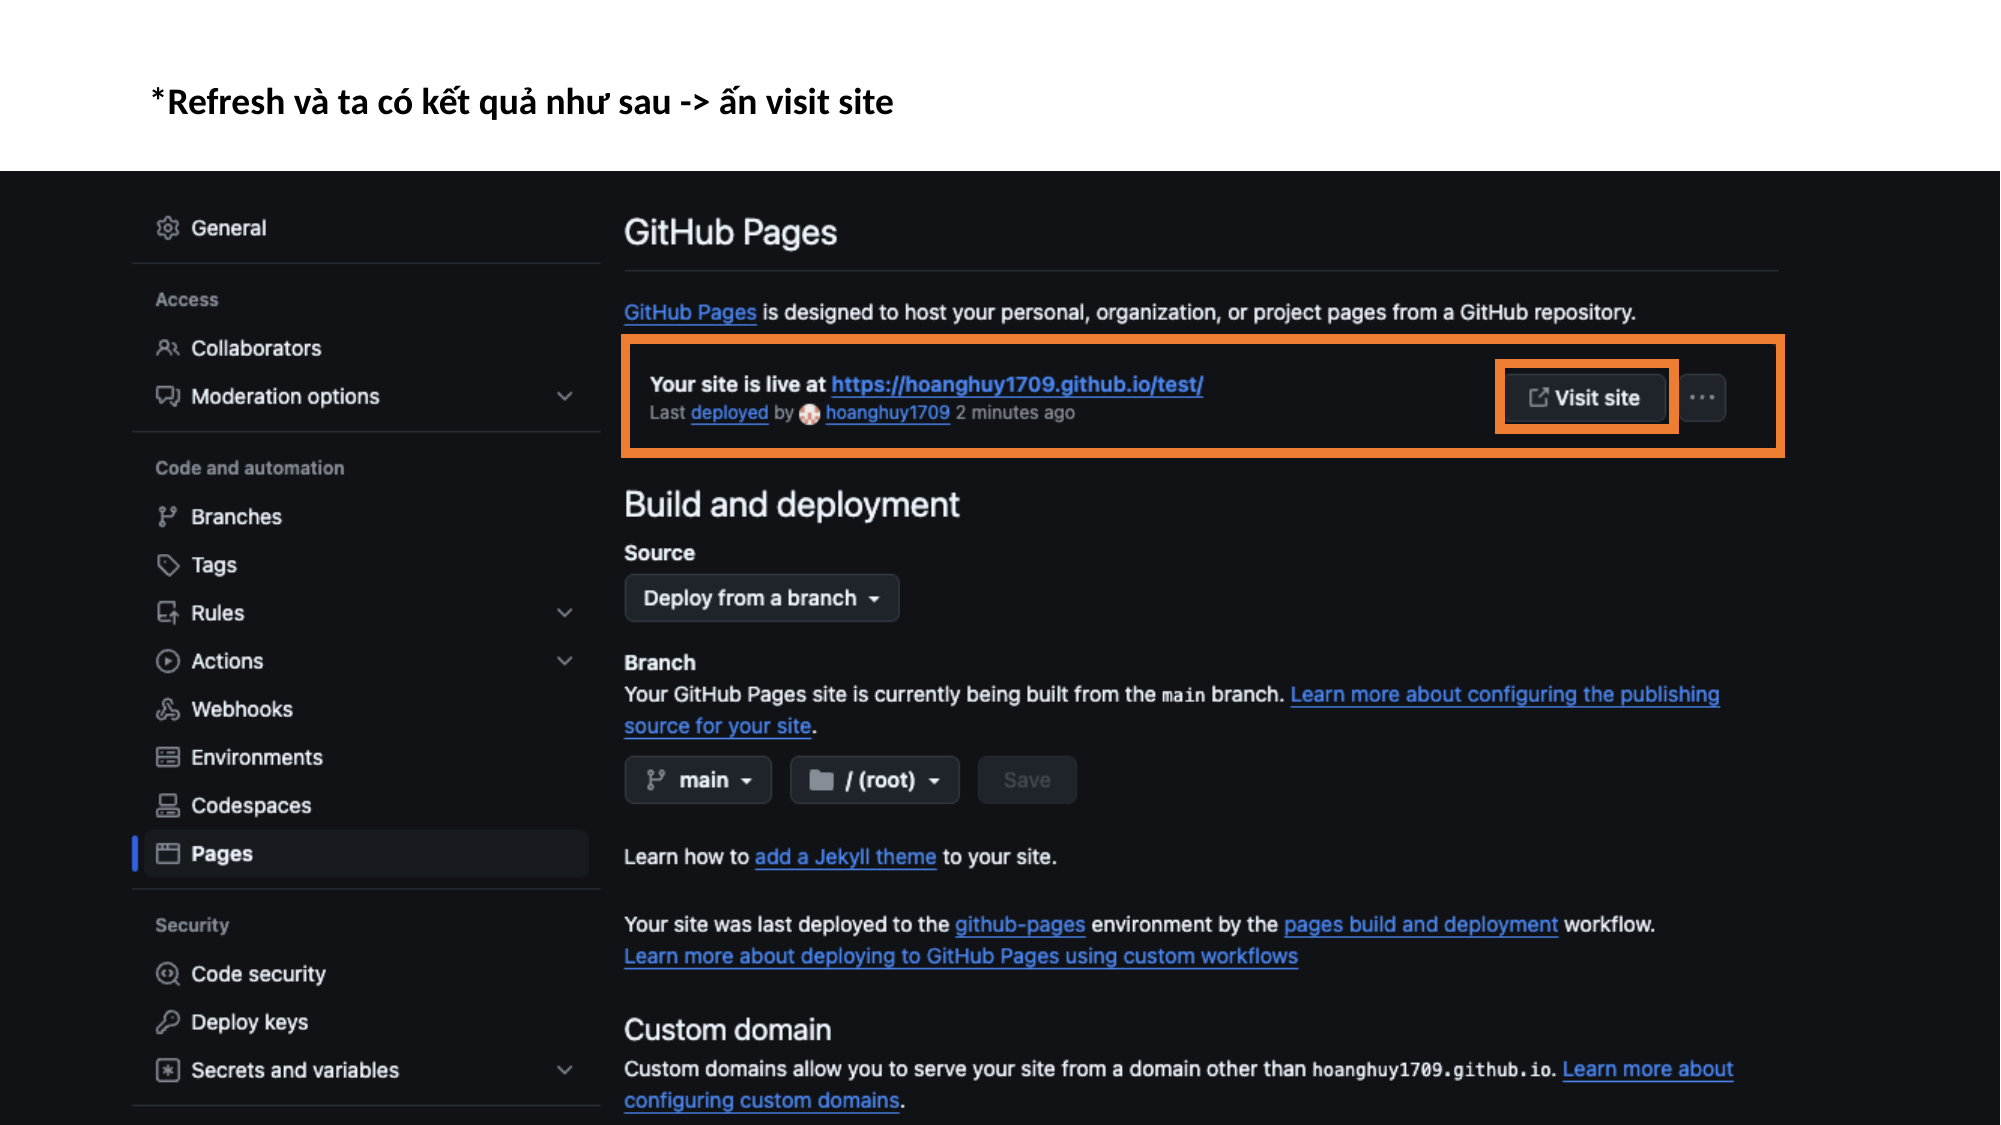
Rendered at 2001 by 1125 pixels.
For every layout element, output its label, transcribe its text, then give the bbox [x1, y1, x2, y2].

picture [0, 171, 2000, 1125]
text_box *Refresh và ta có kết quả như sau -> ấn visit site [134, 69, 1266, 130]
